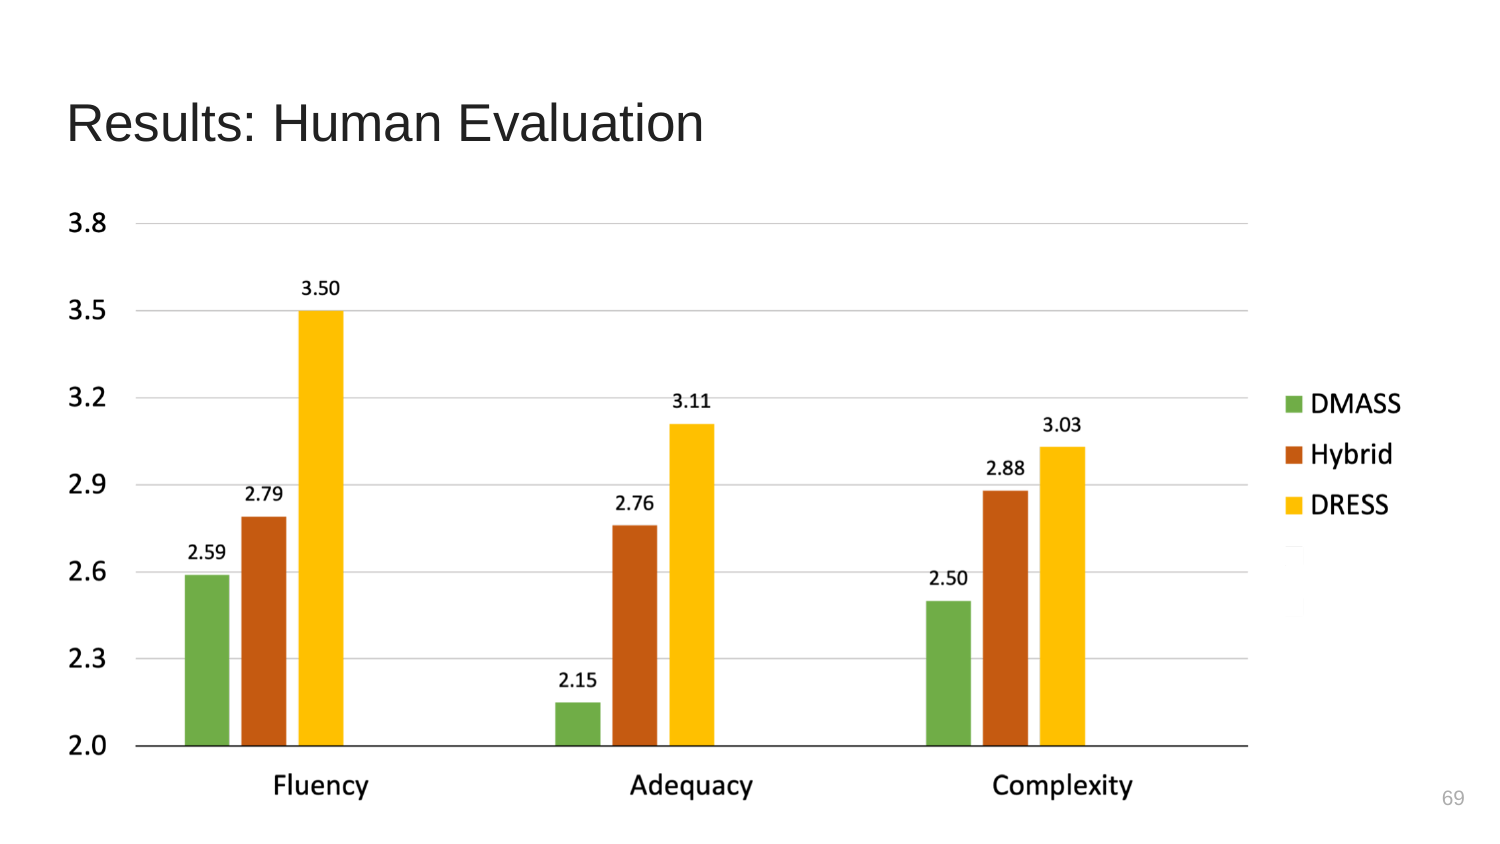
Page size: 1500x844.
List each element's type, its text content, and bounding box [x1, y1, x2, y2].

slide_number ‹#› [1389, 764, 1480, 830]
picture [50, 191, 1425, 819]
title Results: Human Evaluation [51, 72, 1449, 167]
